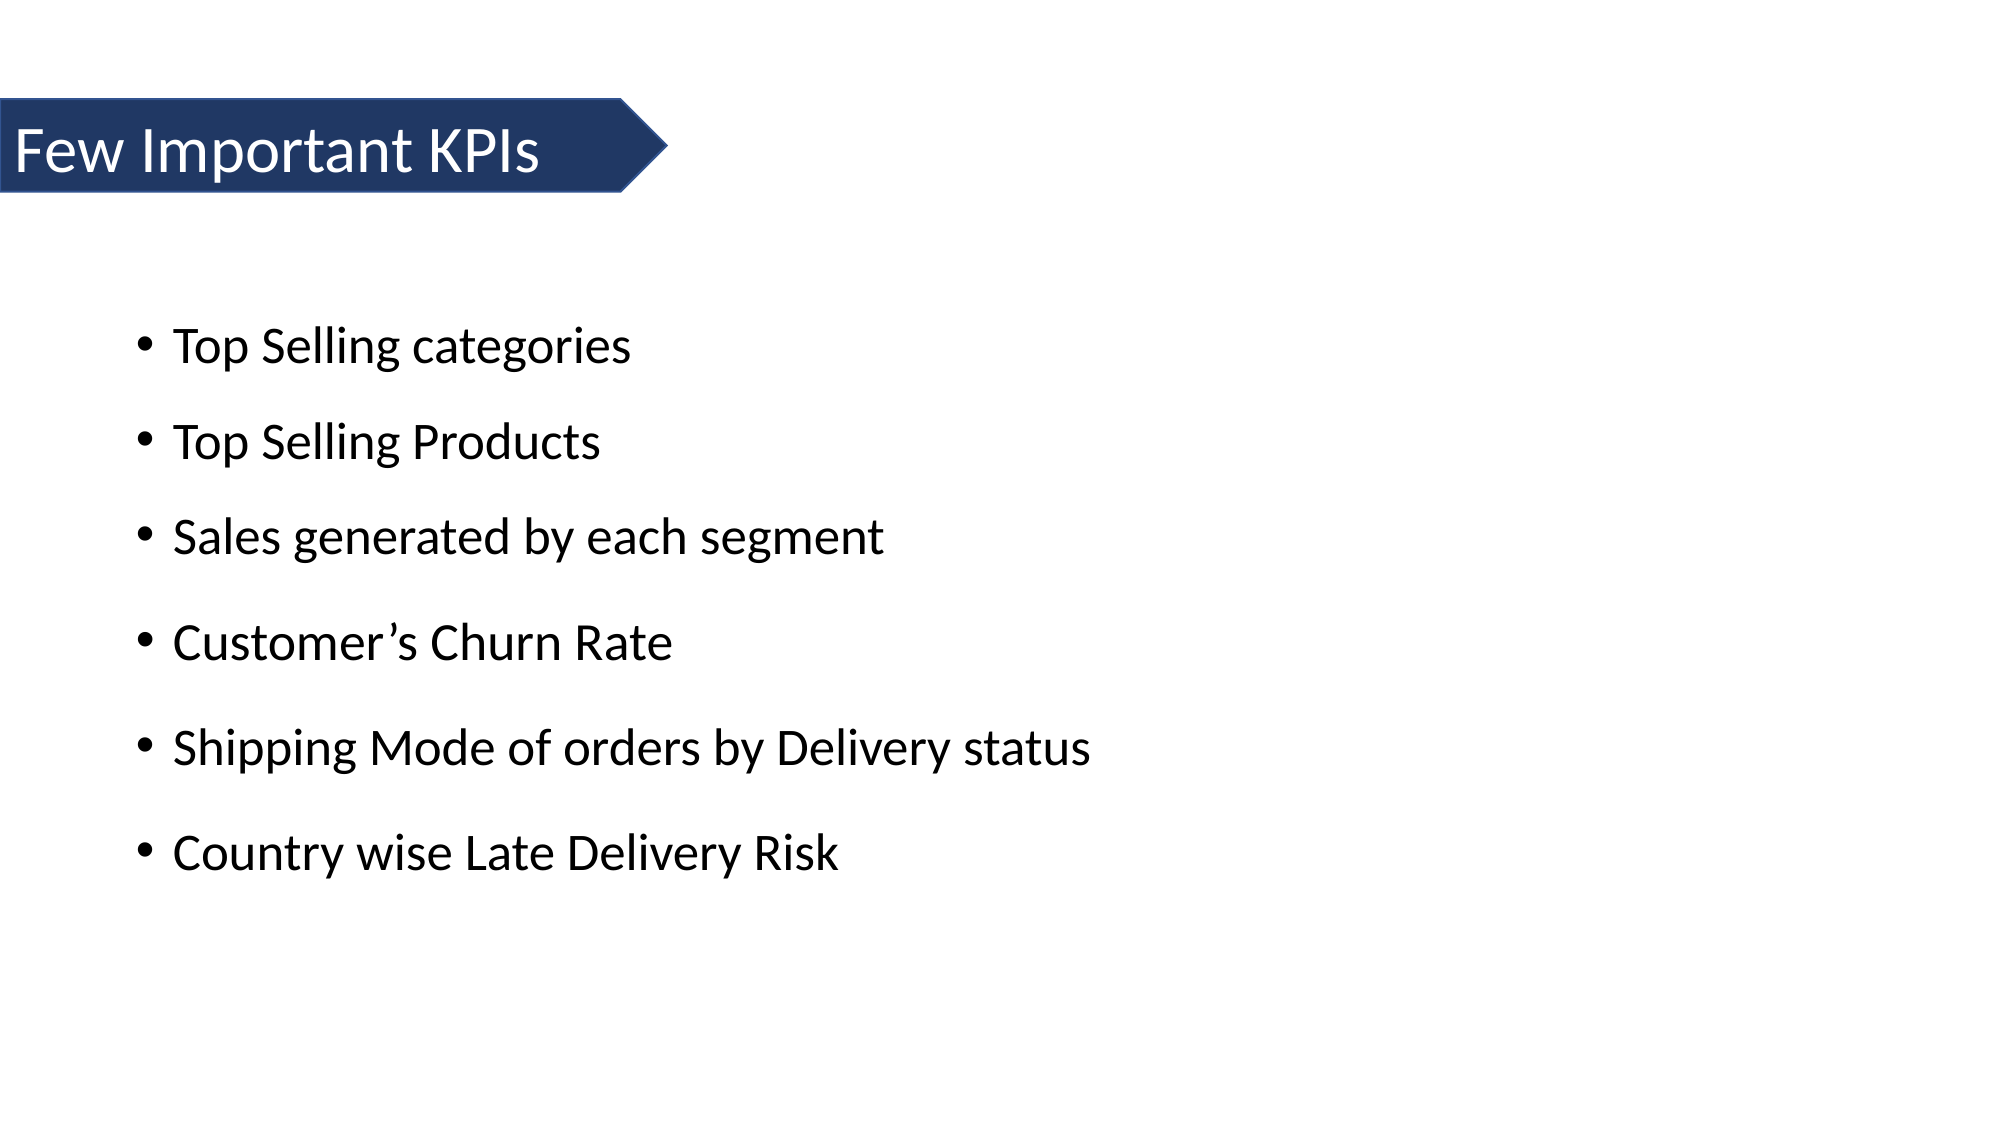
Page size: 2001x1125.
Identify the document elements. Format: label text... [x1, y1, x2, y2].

text_box Few Important KPIs [0, 98, 669, 193]
text_box Top Selling categories Top Selling Products Sales generated by each segment Customer’s Churn Rate Shipping Mode of orders by Delivery status Country wise Late Delivery Risk [121, 272, 1323, 898]
